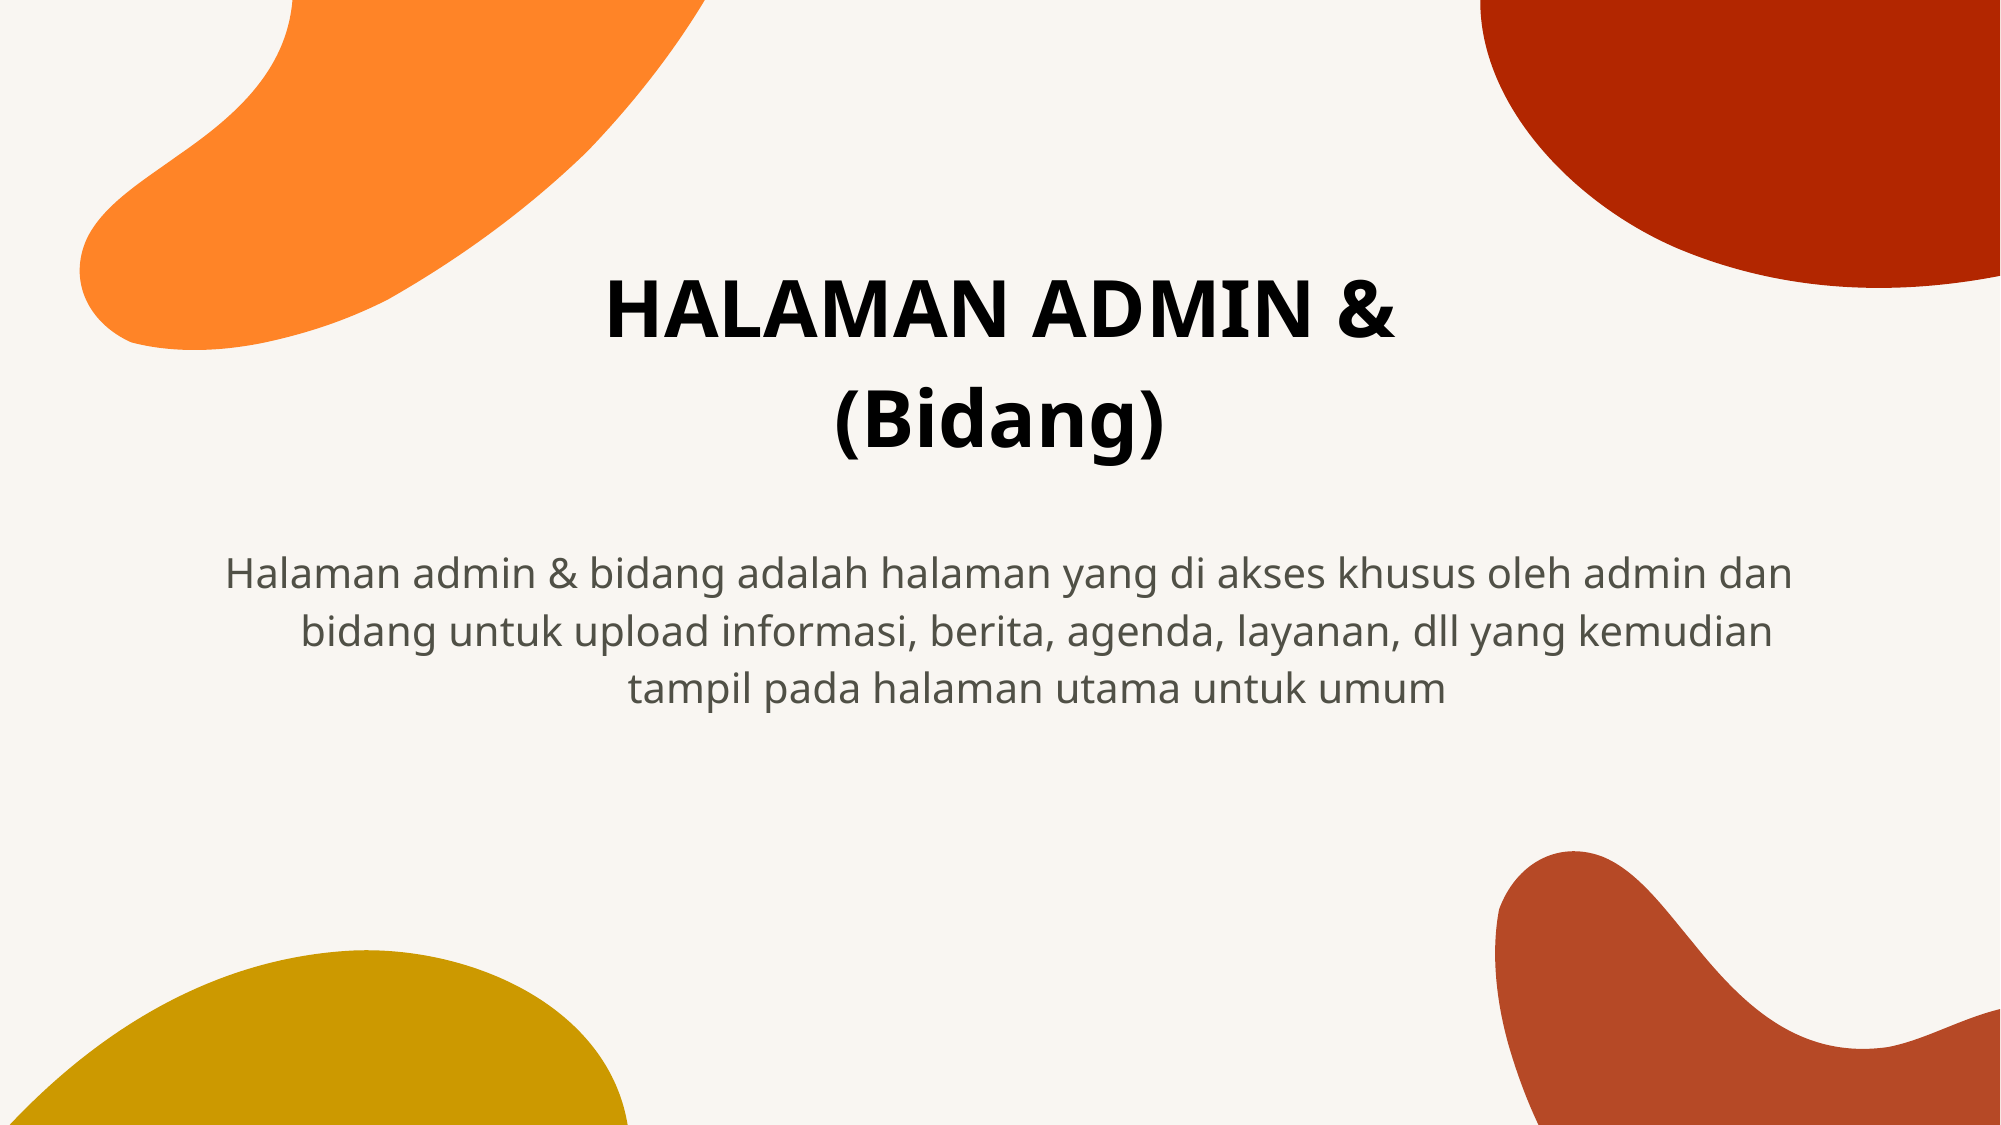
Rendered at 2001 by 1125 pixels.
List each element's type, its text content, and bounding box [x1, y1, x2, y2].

title HALAMAN ADMIN & (Bidang) [439, 274, 1561, 478]
subtitle Halaman admin & bidang adalah halaman yang di akses khusus oleh admin dan bidang untuk upload informasi, berita, agenda, layanan, dll yang kemudian tampil pada halaman utama untuk umum [165, 524, 1835, 728]
